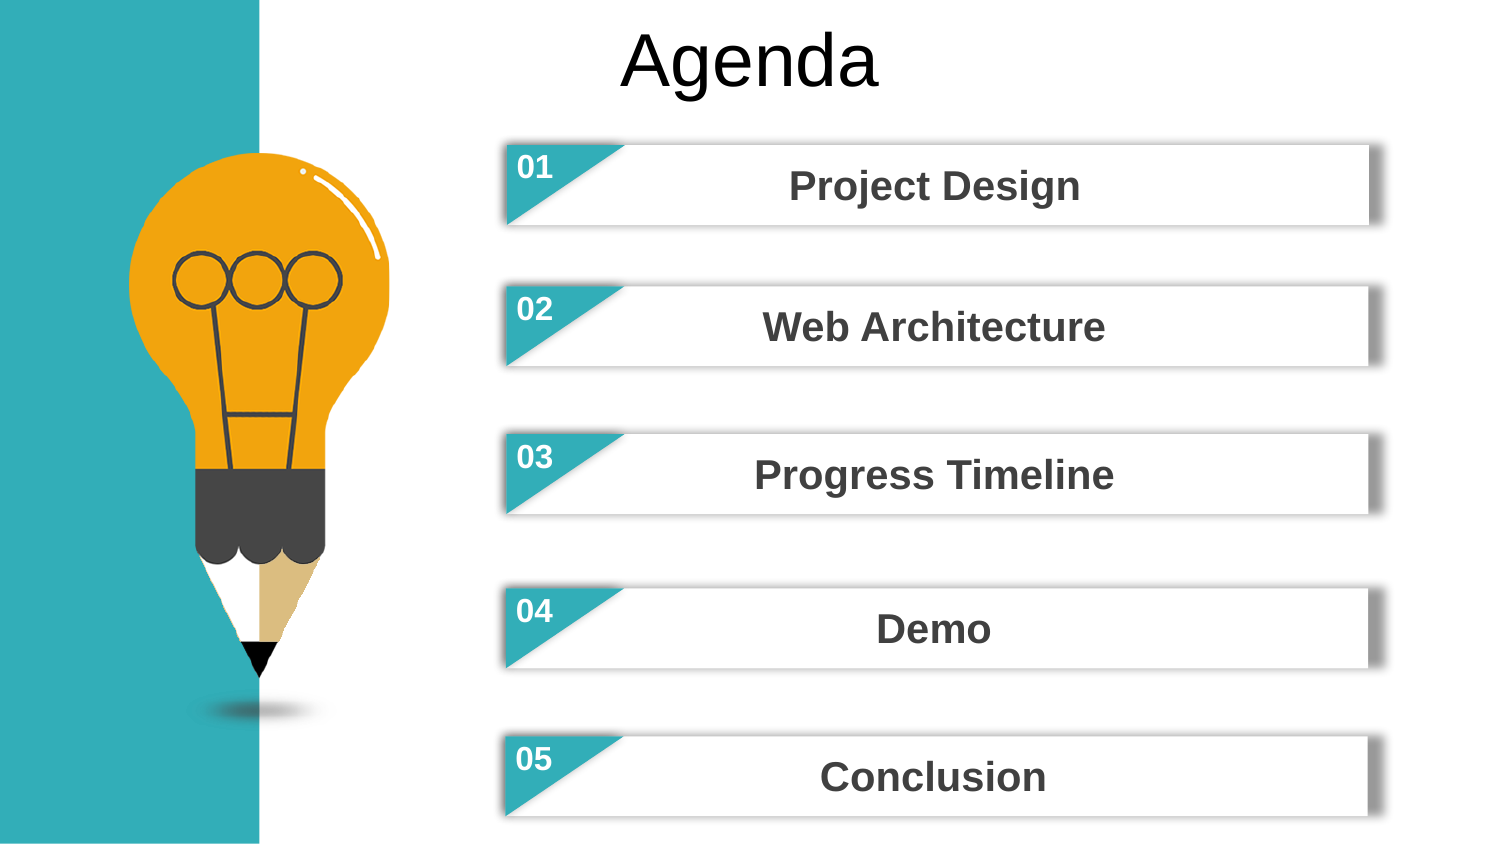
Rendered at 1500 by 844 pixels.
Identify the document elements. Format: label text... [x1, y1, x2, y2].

picture [129, 153, 390, 731]
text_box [501, 138, 1370, 226]
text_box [501, 427, 1369, 515]
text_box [500, 581, 1369, 669]
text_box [500, 729, 1368, 817]
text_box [501, 279, 1369, 367]
text_box Agenda [0, 9, 1500, 104]
